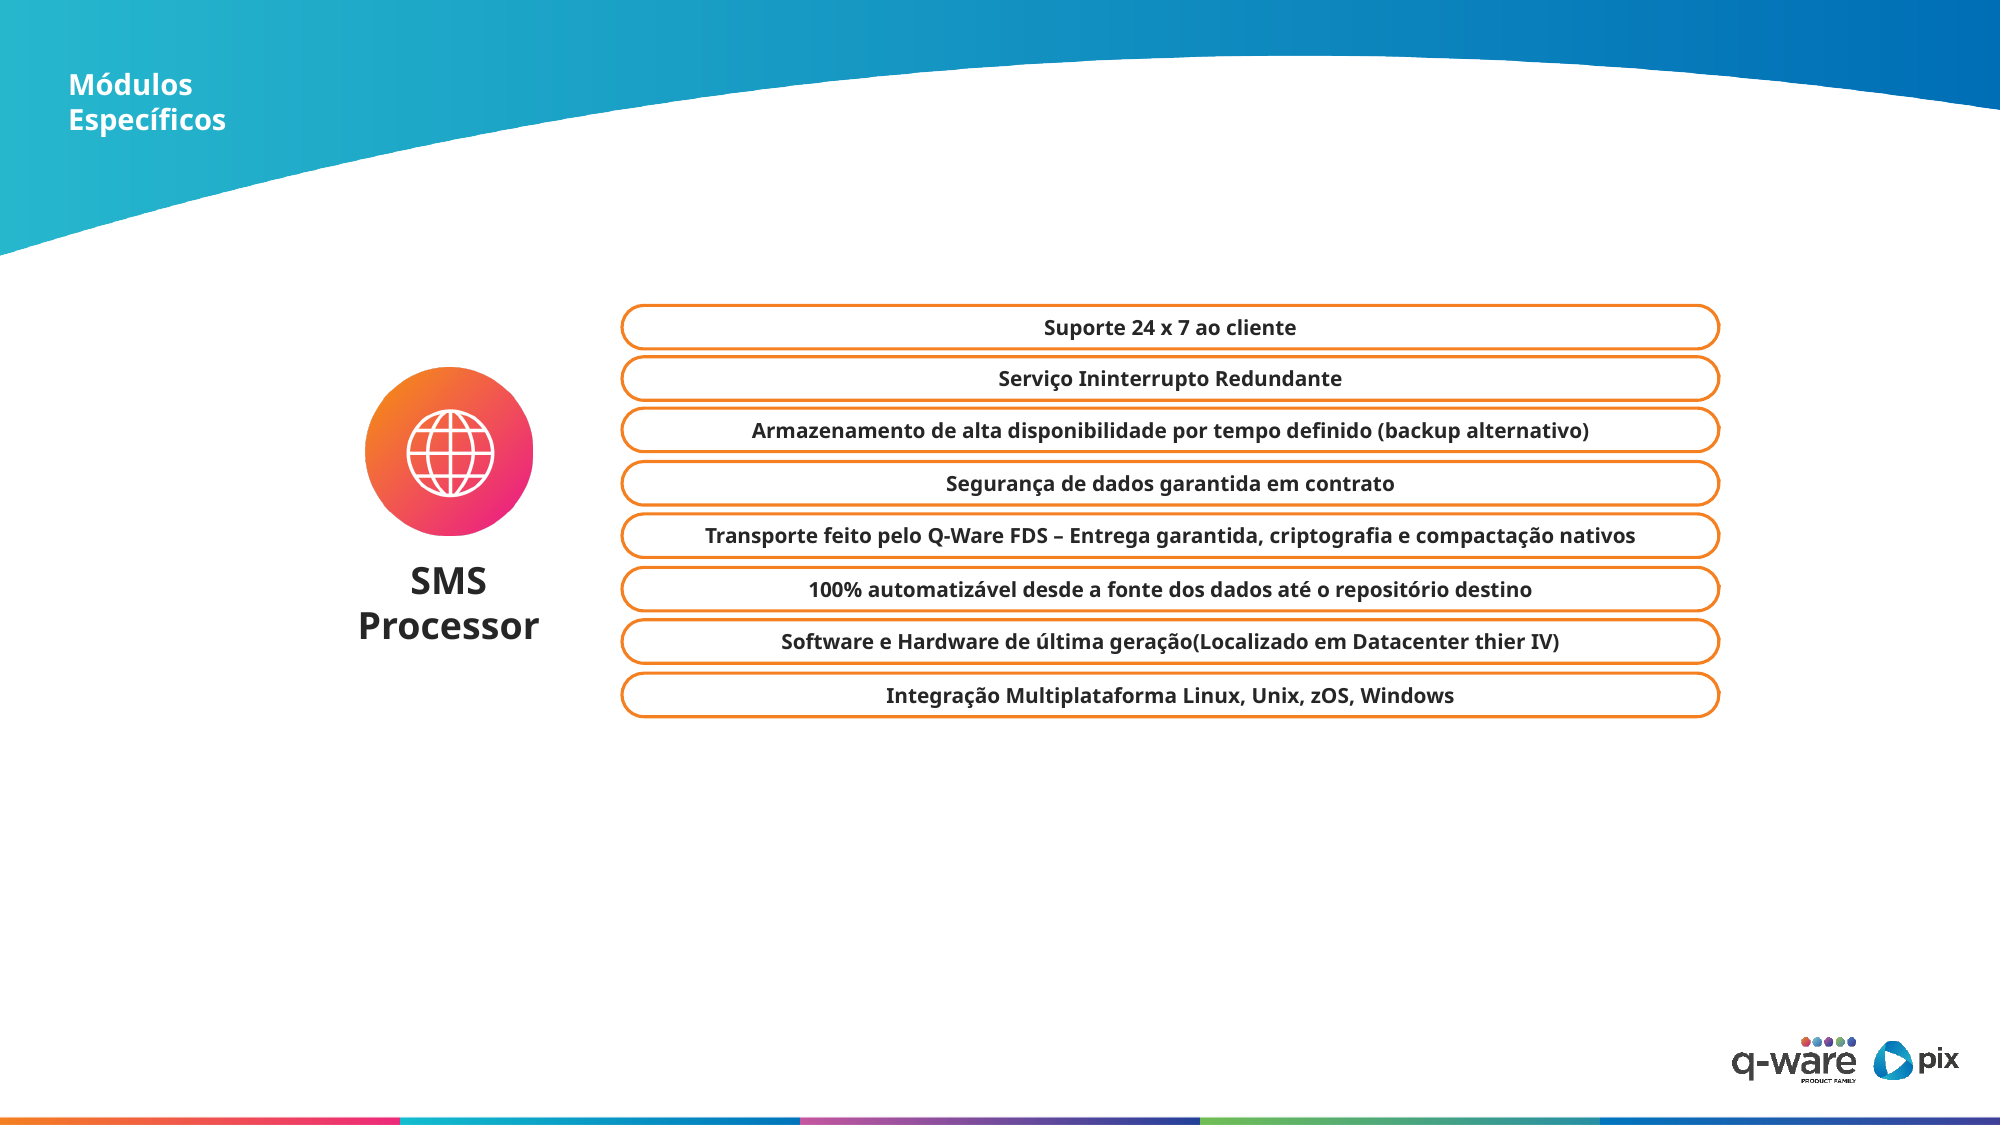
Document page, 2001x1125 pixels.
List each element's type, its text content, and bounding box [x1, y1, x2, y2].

picture [0, 0, 2000, 256]
text_box Suporte 24 x 7 ao cliente [620, 304, 1721, 350]
text_box Integração Multiplataforma Linux, Unix, zOS, Windows [620, 672, 1721, 718]
text_box Serviço Ininterrupto Redundante [620, 355, 1721, 402]
text_box 100% automatizável desde a fonte dos dados até o repositório destino [620, 566, 1721, 612]
text_box Transporte feito pelo Q-Ware FDS – Entrega garantida, criptografia e compactação nativos [620, 512, 1721, 559]
text_box SMS Processor [315, 549, 582, 655]
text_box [1732, 1037, 1962, 1083]
text_box Armazenamento de alta disponibilidade por tempo definido (backup alternativo) [620, 407, 1721, 453]
picture [365, 367, 533, 536]
text_box Software e Hardware de última geração(Localizado em Datacenter thier IV) [620, 618, 1721, 665]
text_box Segurança de dados garantida em contrato [620, 460, 1721, 507]
picture [0, 1106, 2000, 1125]
